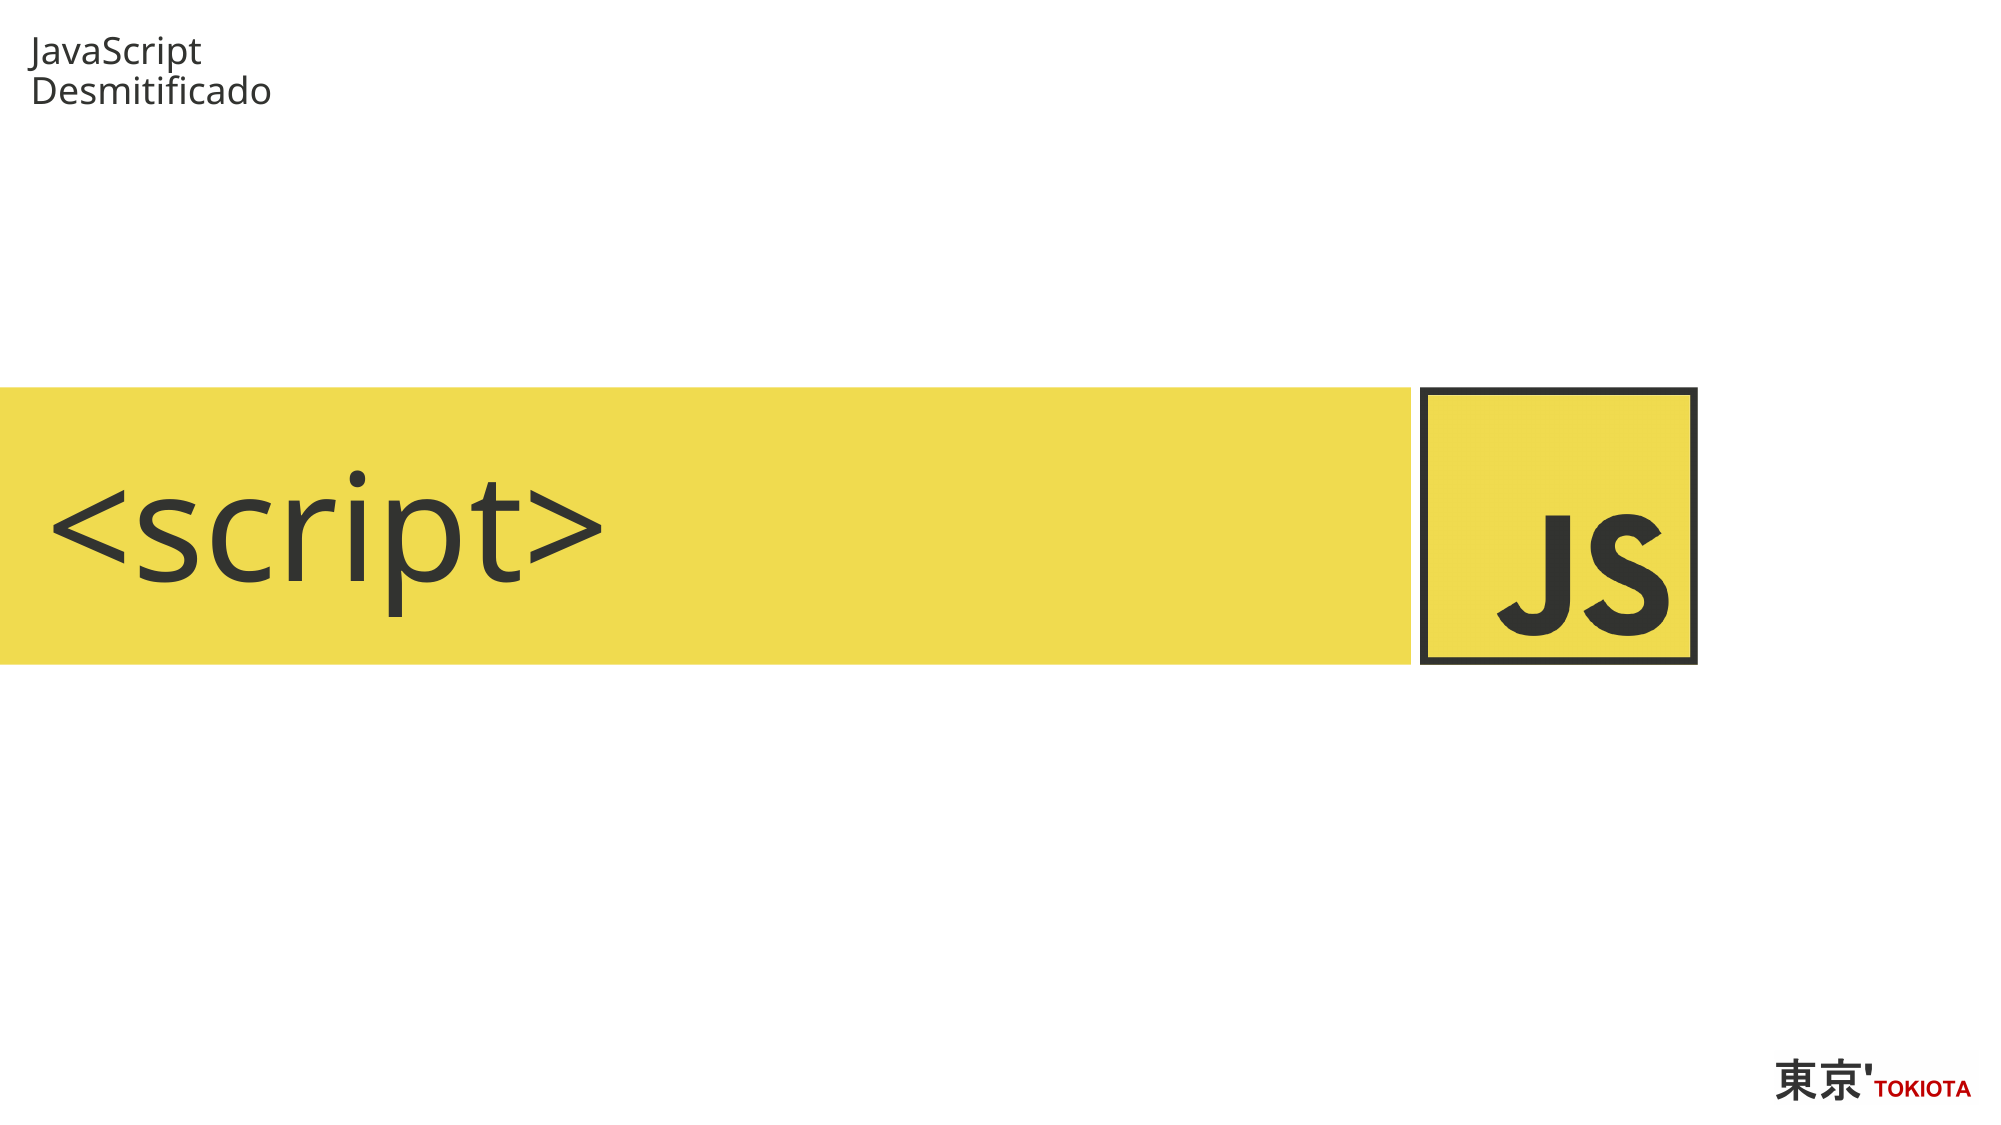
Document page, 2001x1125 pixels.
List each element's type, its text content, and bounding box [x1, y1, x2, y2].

title <script> [32, 444, 1388, 614]
picture [1420, 387, 1698, 665]
picture [1774, 1050, 1979, 1105]
